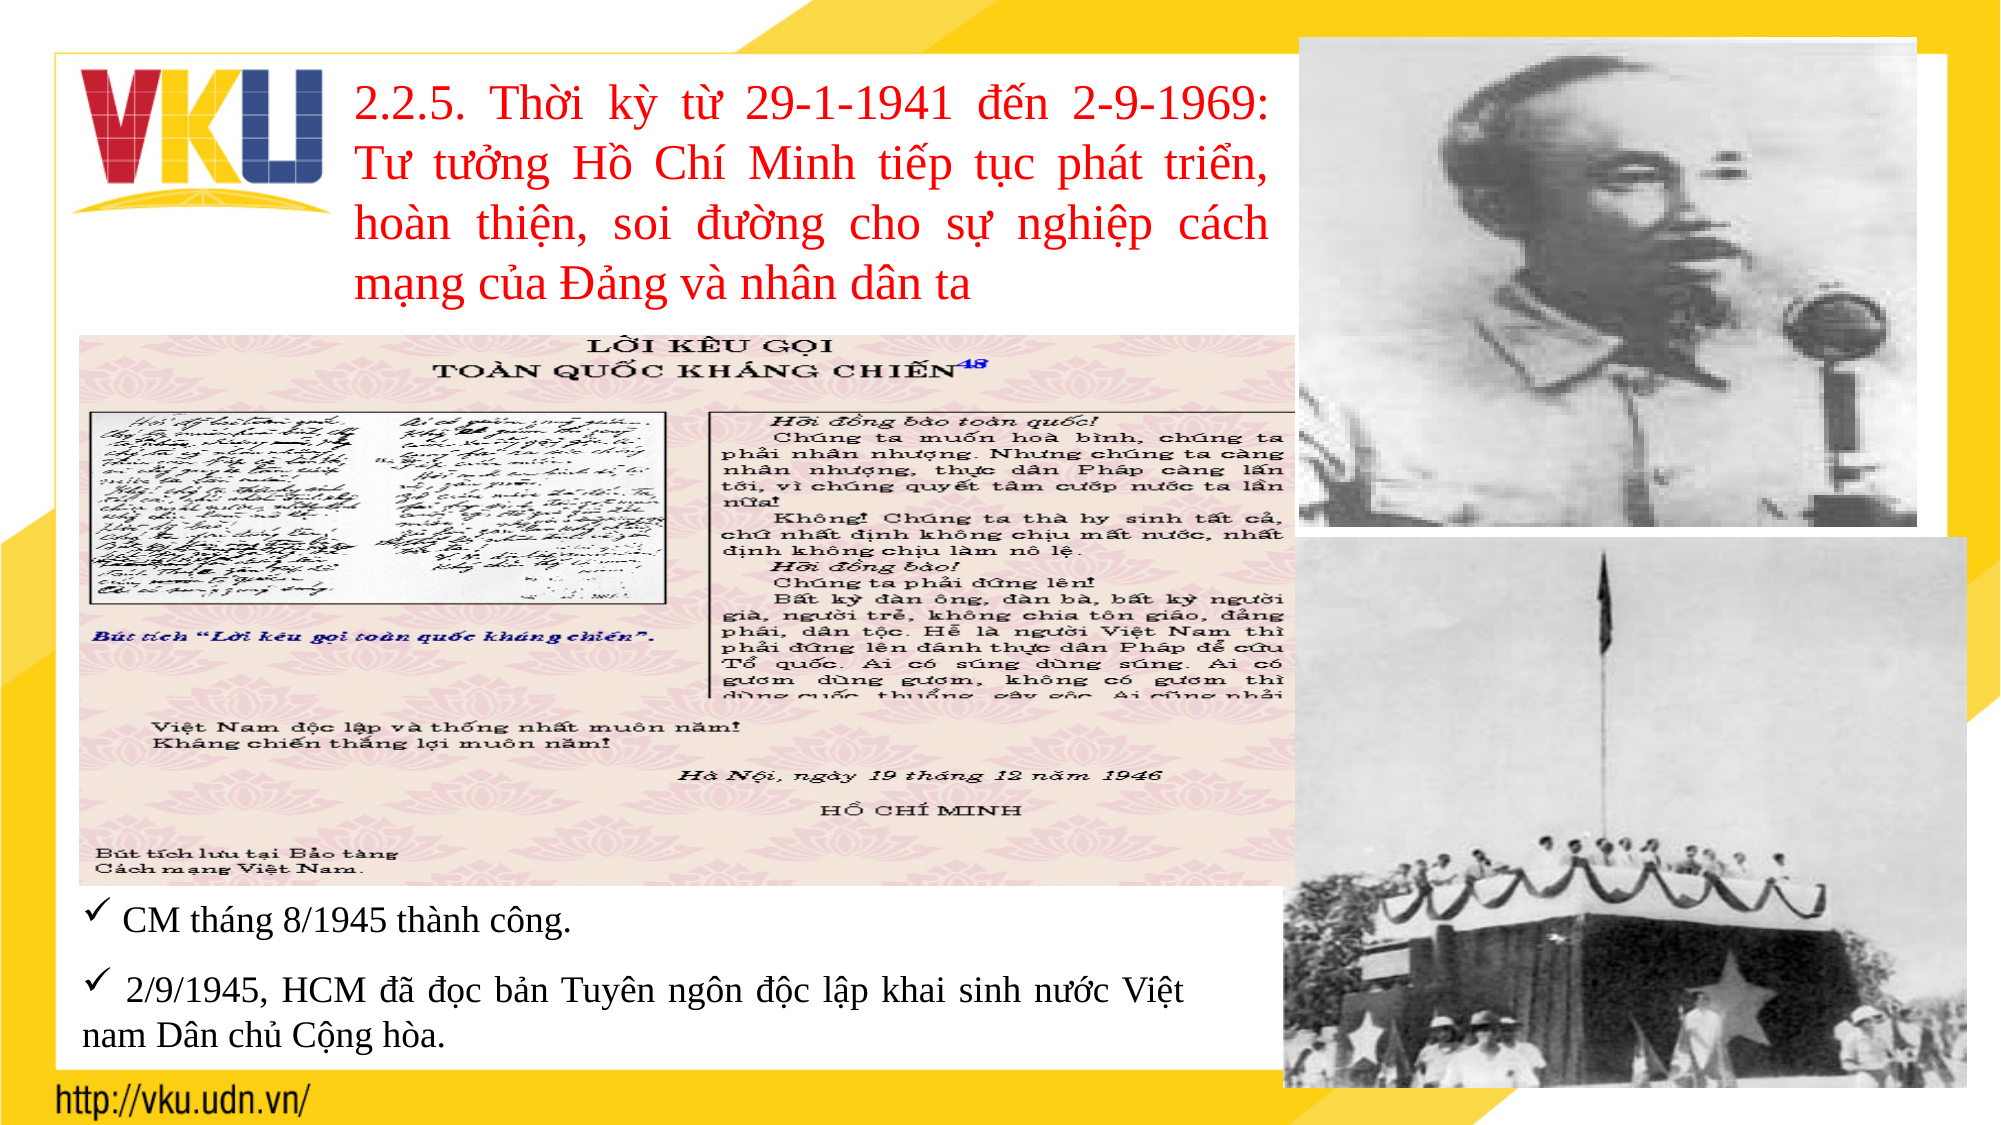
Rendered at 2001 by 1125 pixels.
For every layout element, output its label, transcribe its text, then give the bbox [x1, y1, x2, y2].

text_box CM tháng 8/1945 thành công. 2/9/1945, HCM đã đọc bản Tuyên ngôn độc lập khai sinh nước Việt nam Dân chủ Cộng hòa. [67, 887, 1200, 1063]
picture [0, 0, 2001, 1125]
text_box 2.2.5. Thời kỳ từ 29-1-1941 đến 2-9-1969: Tư tưởng Hồ Chí Minh tiếp tục phát triển, hoàn thiện, soi đường cho sự nghiệp cách mạng của Đảng và nhân dân ta [339, 62, 1285, 318]
